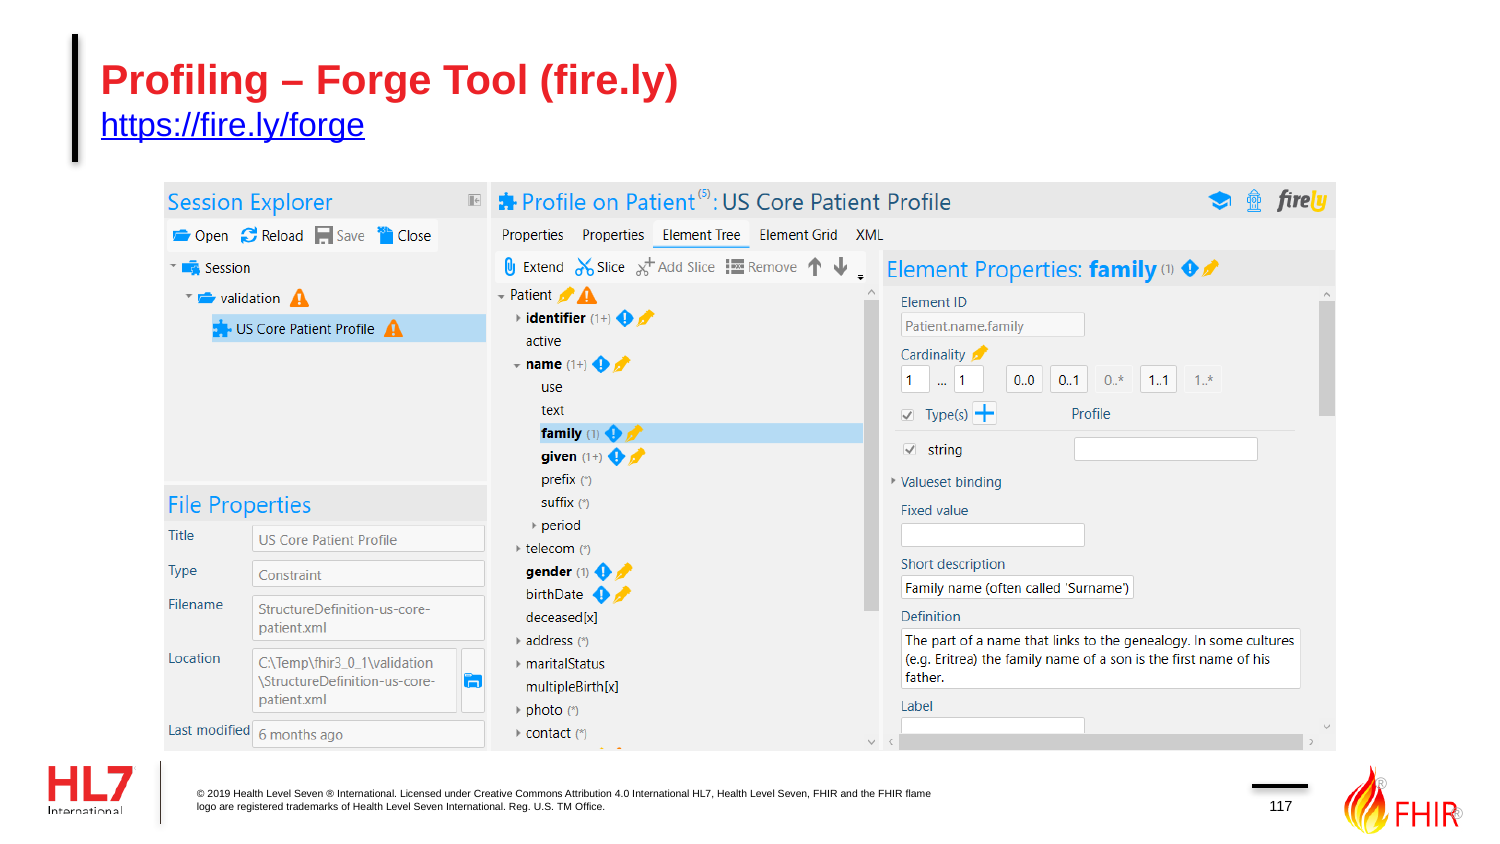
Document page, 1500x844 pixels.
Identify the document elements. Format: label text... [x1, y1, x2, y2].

picture [1339, 760, 1463, 837]
title Profiling – Forge Tool (fire.ly) https://fire.ly/forge [100, 33, 1451, 163]
footer © 2019 Health Level Seven ® International. Licensed under Creative Commons Attribution 4.0 International HL7, Health Level Seven, FHIR and the FHIR flame logo are registered trademarks of Health Level Seven International. Reg. U.S. TM Office. [196, 786, 941, 813]
slide_number 117 [1258, 786, 1304, 814]
picture [164, 181, 1336, 751]
